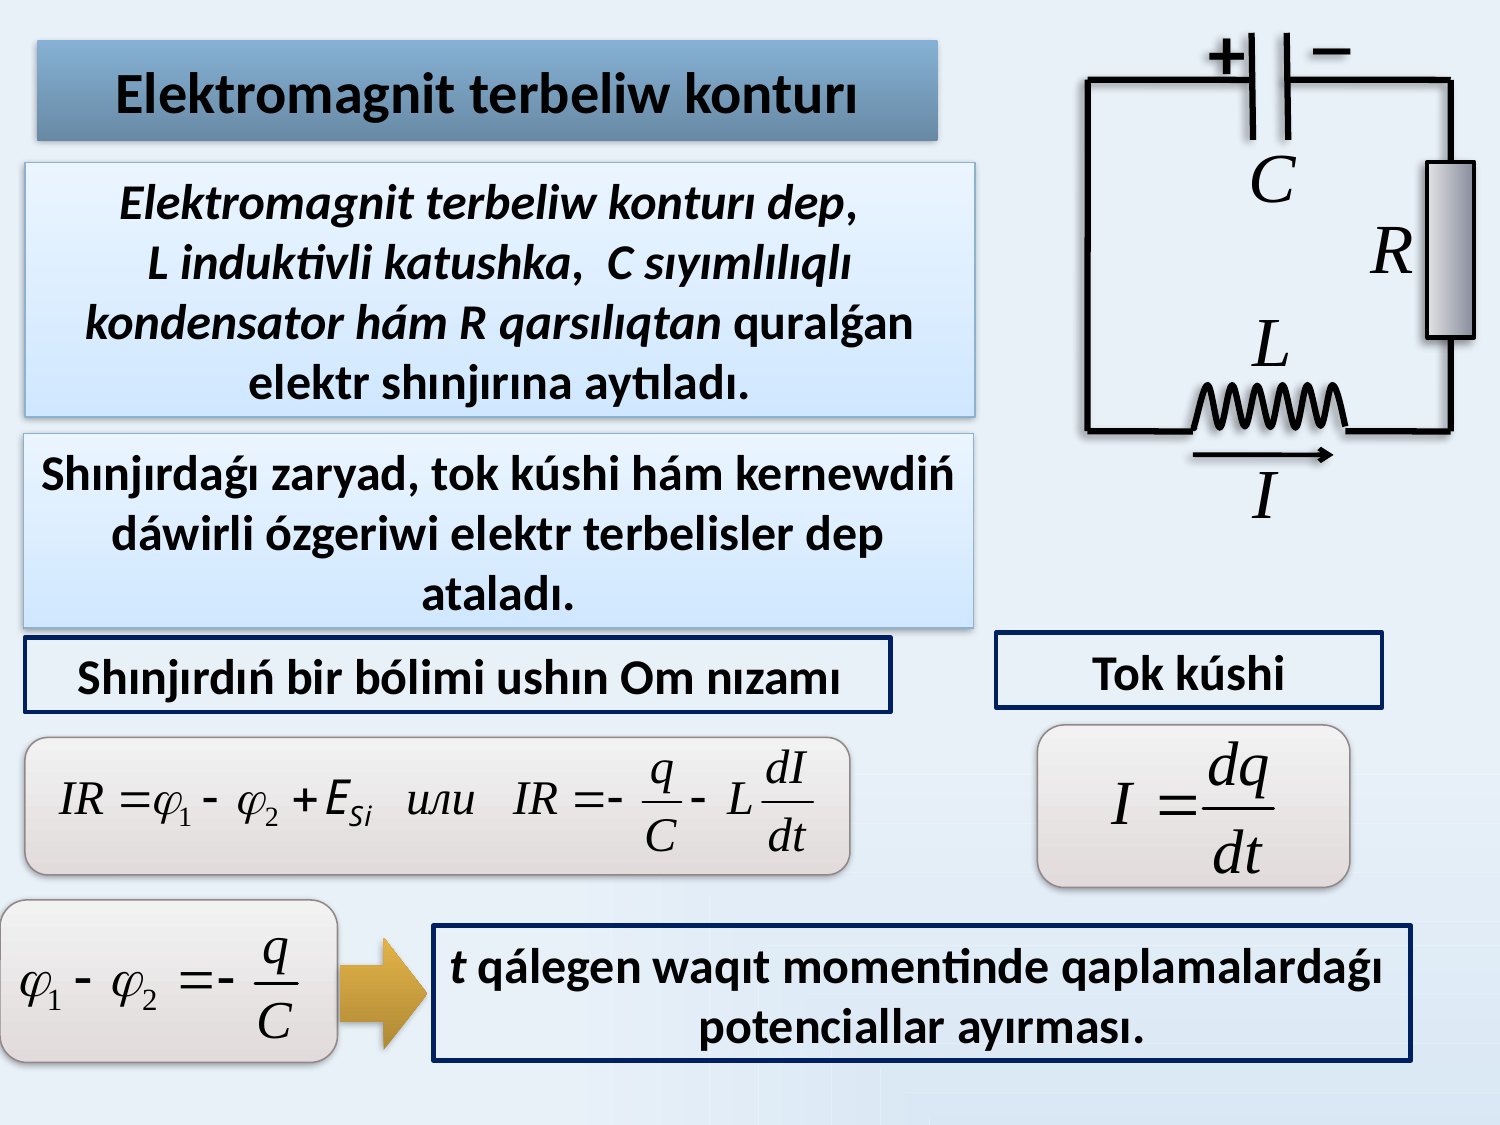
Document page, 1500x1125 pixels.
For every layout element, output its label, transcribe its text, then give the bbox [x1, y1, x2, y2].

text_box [49, 737, 822, 863]
text_box t qálegen waqıt momentinde qaplamalardaǵı potenciallar ayırması. [433, 925, 1411, 1061]
text_box [24, 736, 851, 876]
text_box [1288, 724, 1351, 889]
text_box Elektromagnit terbeliw konturı [37, 40, 938, 141]
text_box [1099, 724, 1288, 888]
text_box [339, 937, 428, 1051]
text_box Shınjırdıń bir bólimi ushın Om nızamı [24, 637, 891, 713]
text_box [12, 912, 307, 1051]
text_box [1036, 724, 1098, 889]
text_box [1087, 0, 1475, 531]
text_box Shınjırdaǵı zaryad, tok kúshi hám kernewdiń dáwirli ózgeriwi elektr terbelisler dep ataladı. [23, 433, 974, 629]
text_box Elektromagnit terbeliw konturı dep, L induktivli katushka, С sıyımlılıqlı kondensator hám R qarsılıqtan quralǵan elektr shınjırına aytıladı. [24, 162, 976, 418]
text_box Tok kúshi [996, 632, 1382, 708]
text_box [0, 899, 339, 1064]
